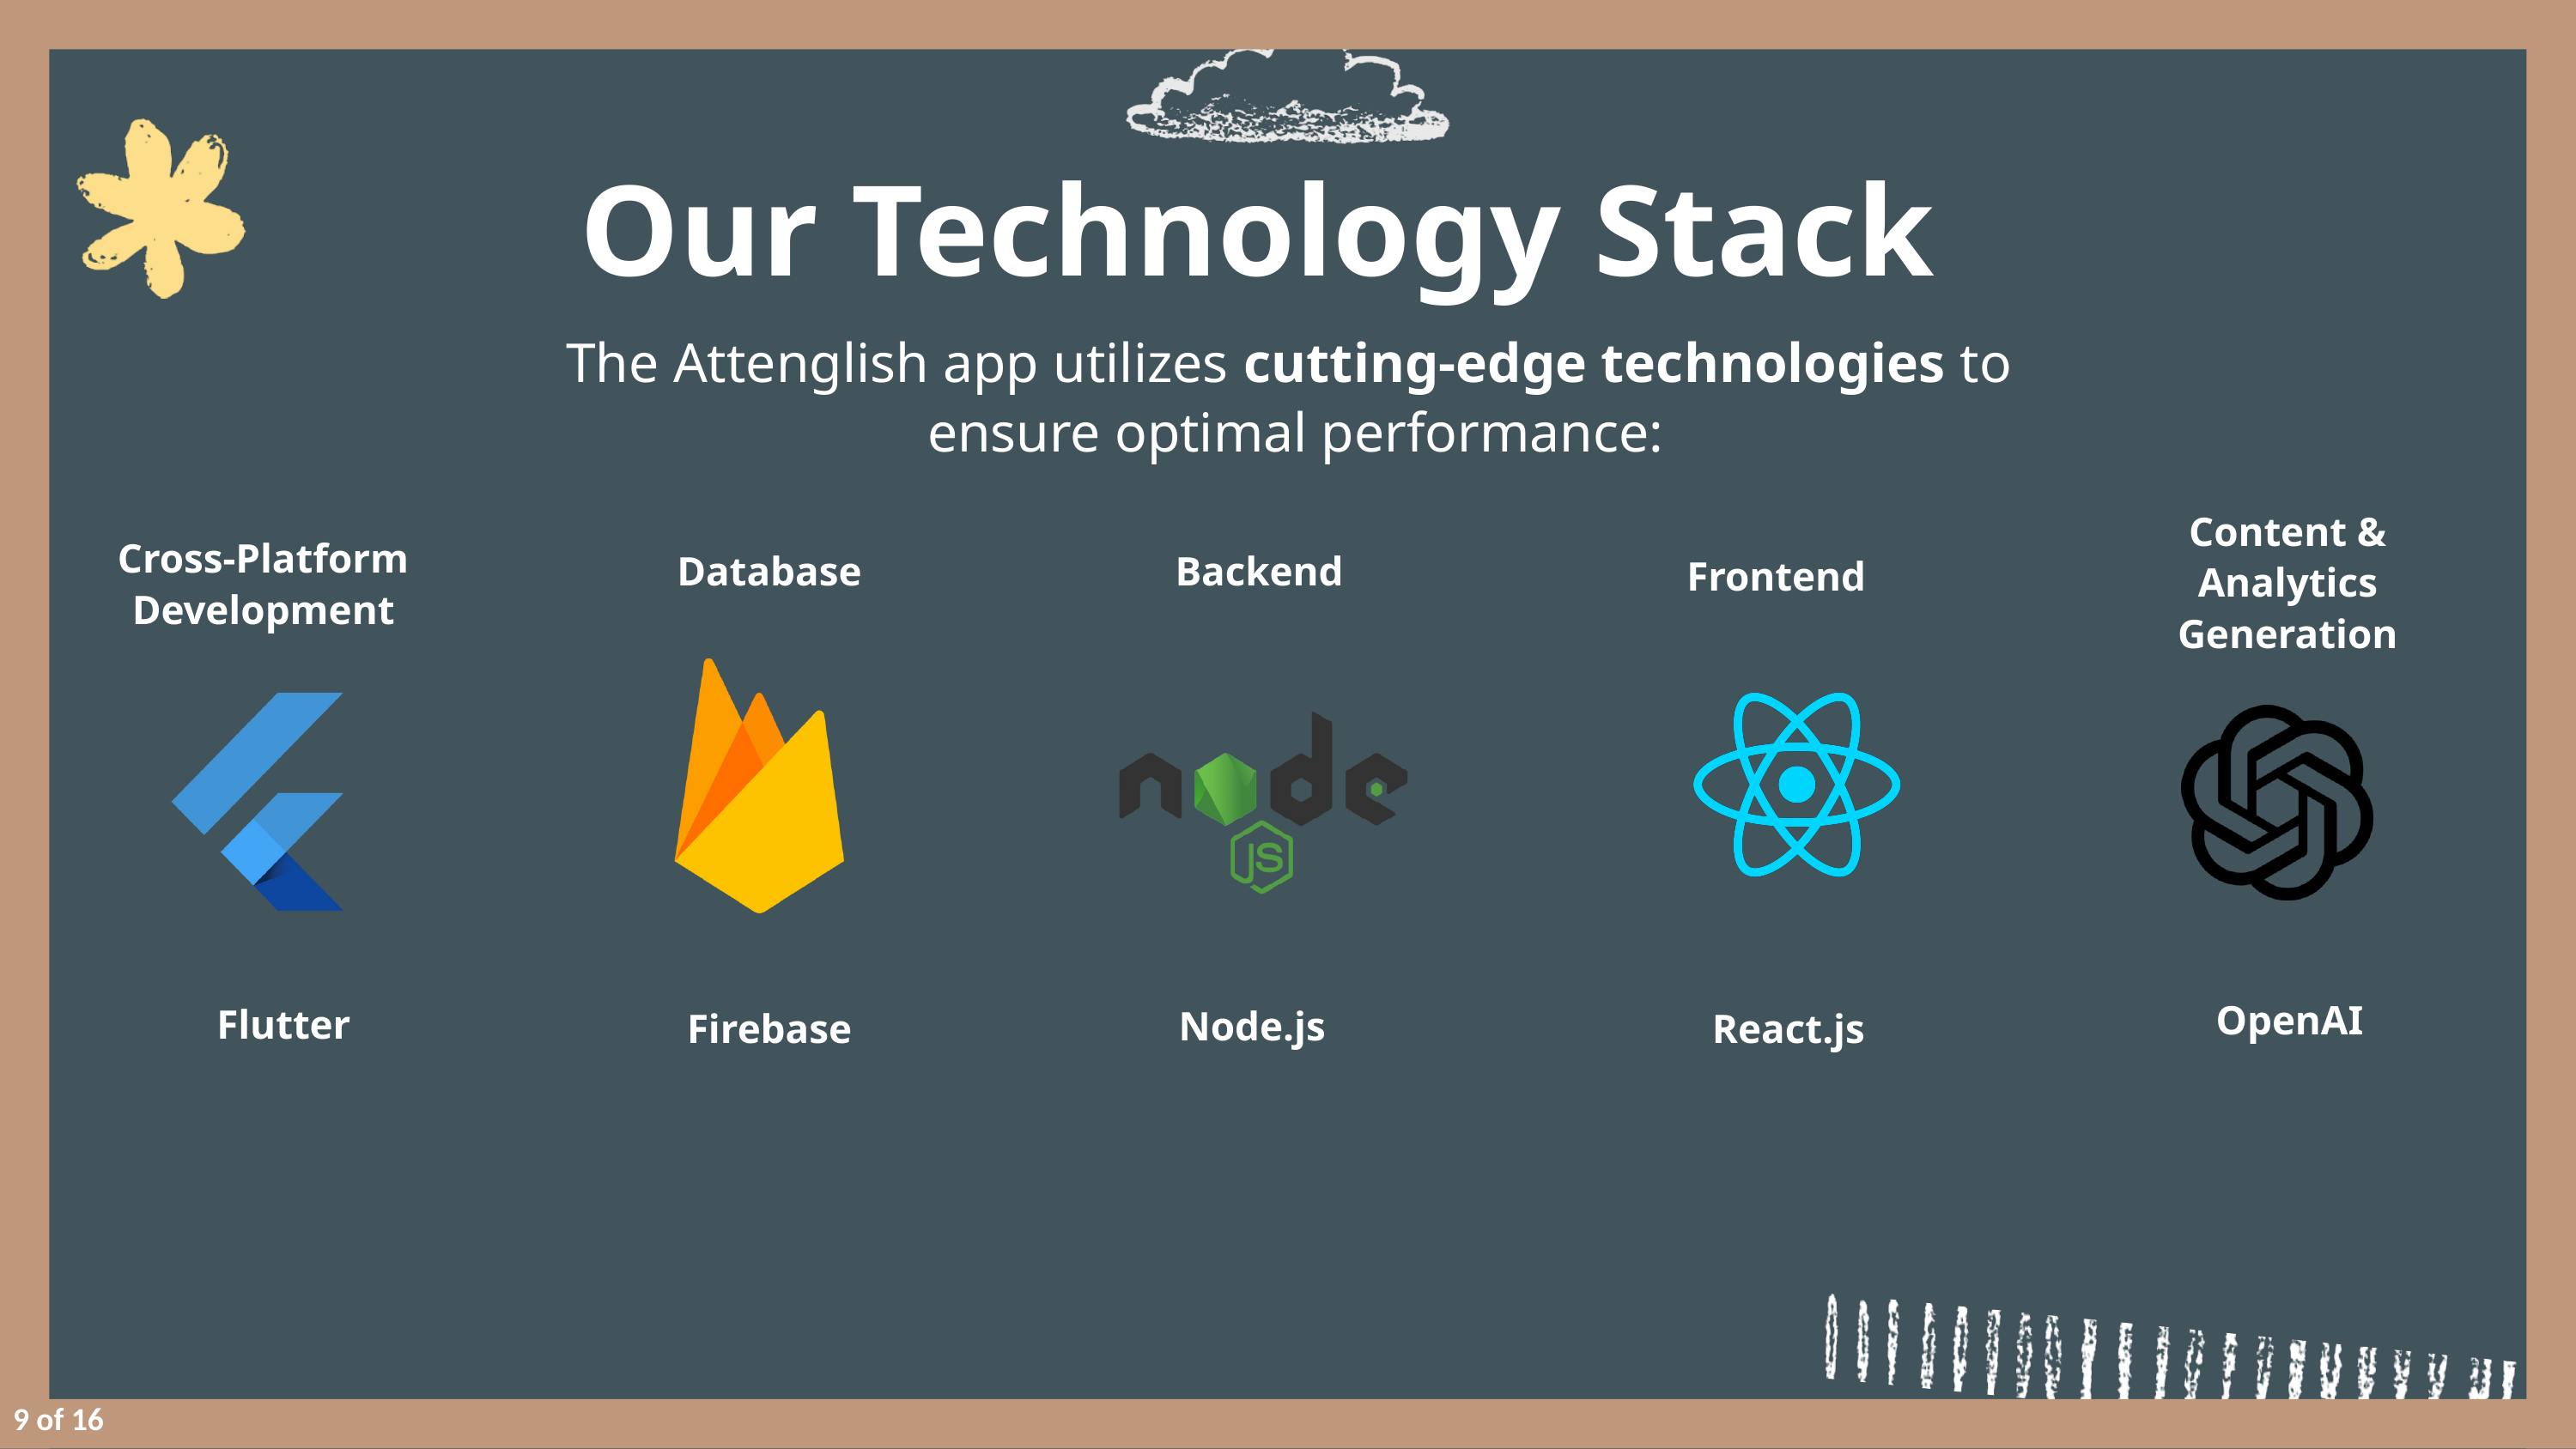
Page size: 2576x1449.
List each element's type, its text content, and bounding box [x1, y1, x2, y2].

text_box [2526, 50, 2576, 1398]
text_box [1105, 543, 1421, 1047]
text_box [86, 529, 427, 1050]
text_box [1126, 50, 1450, 145]
text_box Our Technology Stack [565, 150, 1950, 301]
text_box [1682, 547, 1908, 1050]
text_box [1798, 1290, 2536, 1398]
text_box [76, 118, 246, 299]
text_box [2117, 502, 2458, 1042]
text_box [632, 543, 887, 1050]
text_box [0, 50, 50, 1391]
text_box [0, 1398, 2576, 1449]
text_box [0, 0, 2576, 50]
slide_number 9 of 16 [0, 1391, 301, 1444]
text_box The Attenglish app utilizes cutting-edge technologies to ensure optimal performance: [161, 323, 2432, 464]
